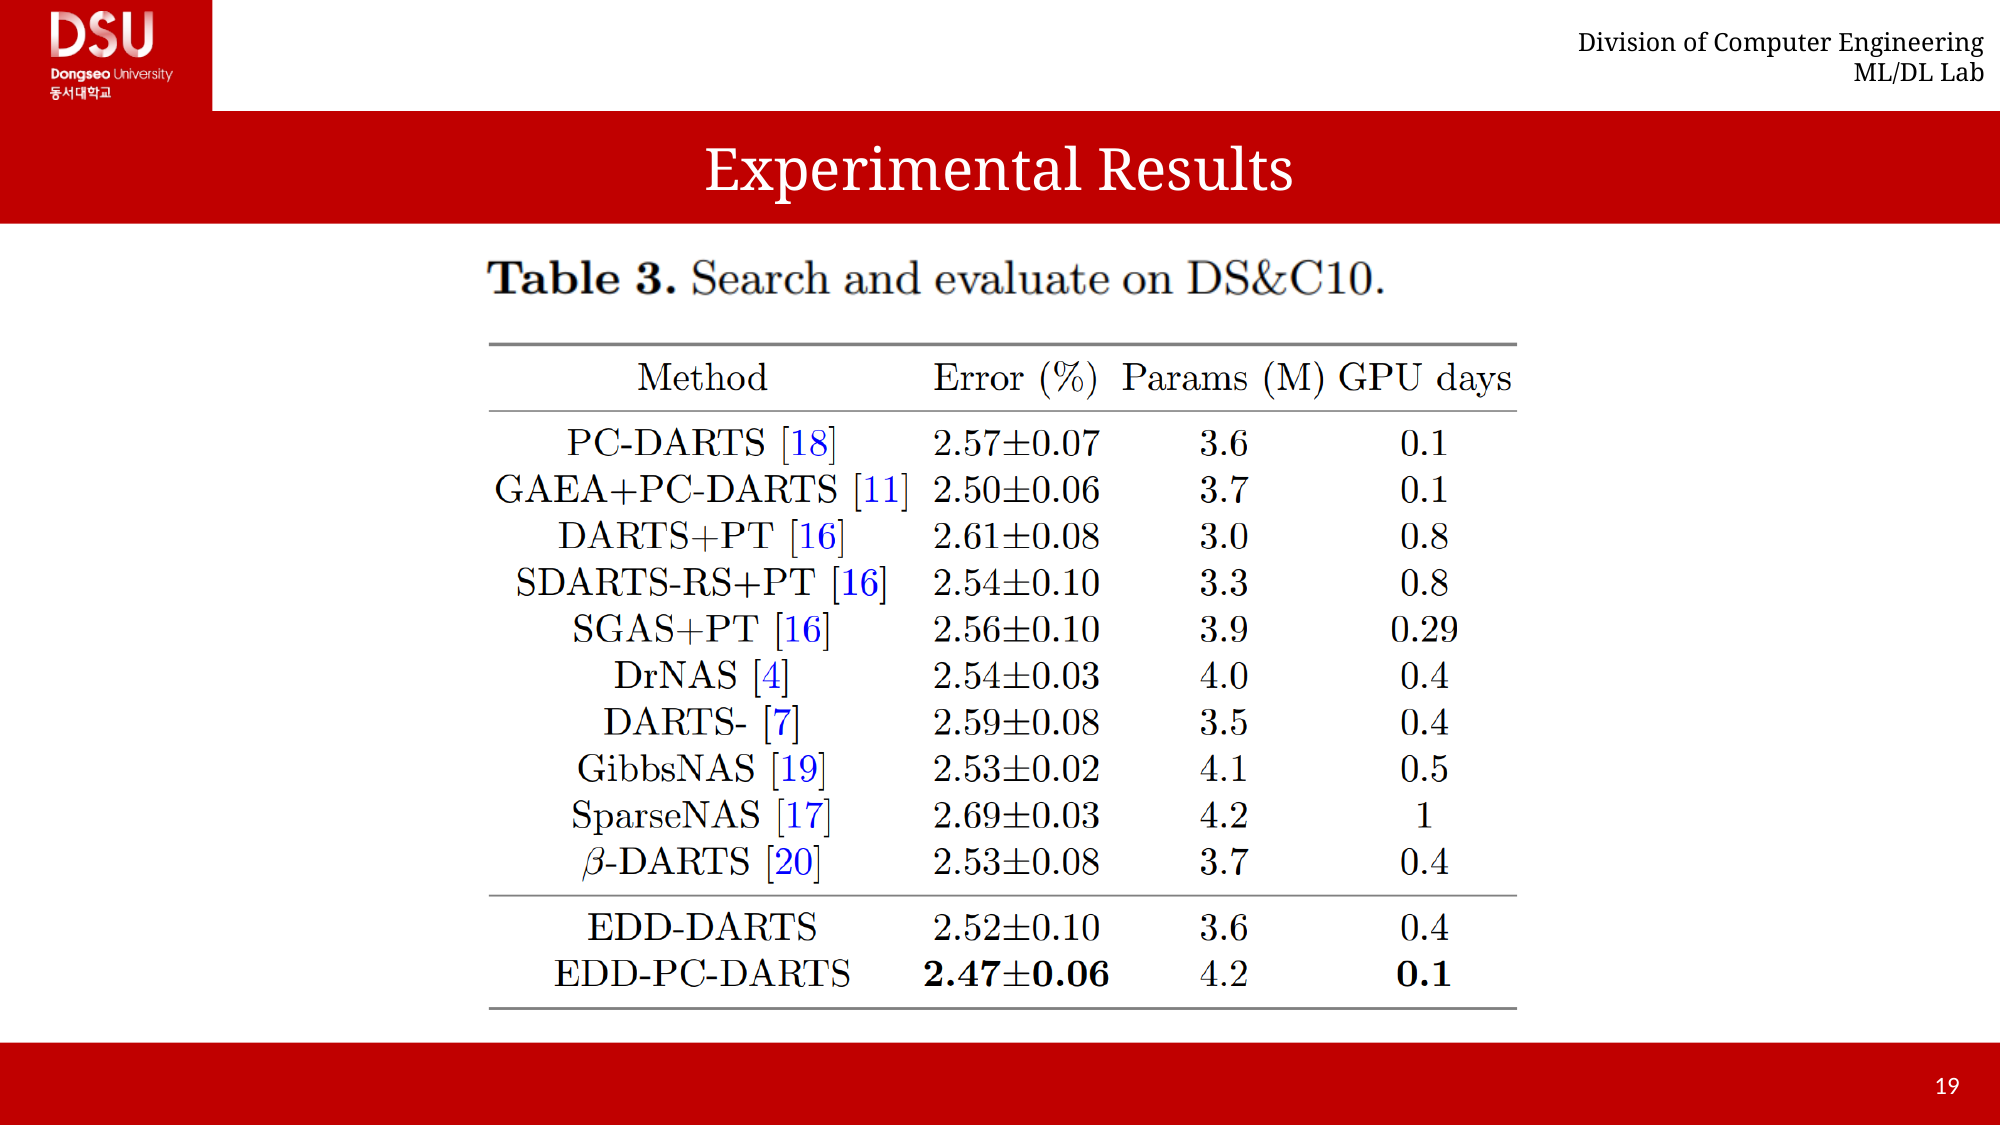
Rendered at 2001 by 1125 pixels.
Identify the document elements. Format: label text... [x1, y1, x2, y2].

picture [50, 11, 175, 100]
title Experimental Results [0, 112, 2000, 222]
slide_number 19 [1524, 1063, 1975, 1107]
picture [475, 331, 1526, 1019]
picture [475, 239, 1402, 315]
